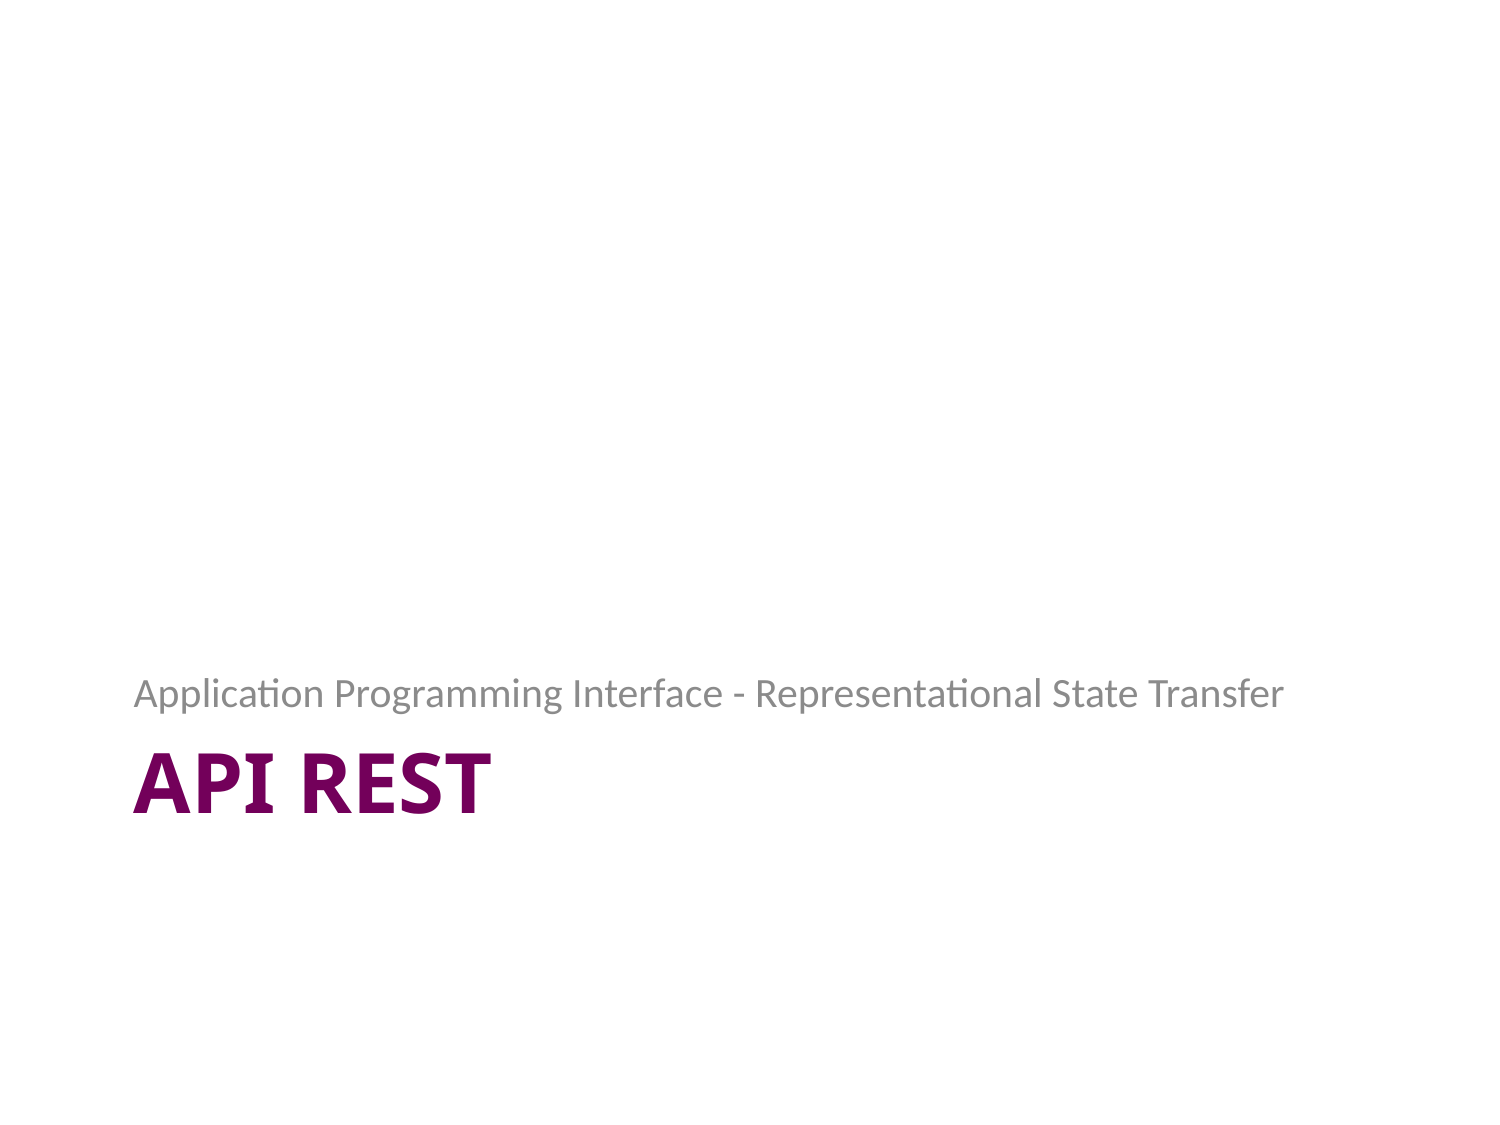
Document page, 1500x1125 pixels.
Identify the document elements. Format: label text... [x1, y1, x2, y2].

title Api rest [118, 723, 1394, 947]
list Application Programming Interface - Representational State Transfer [118, 476, 1394, 723]
